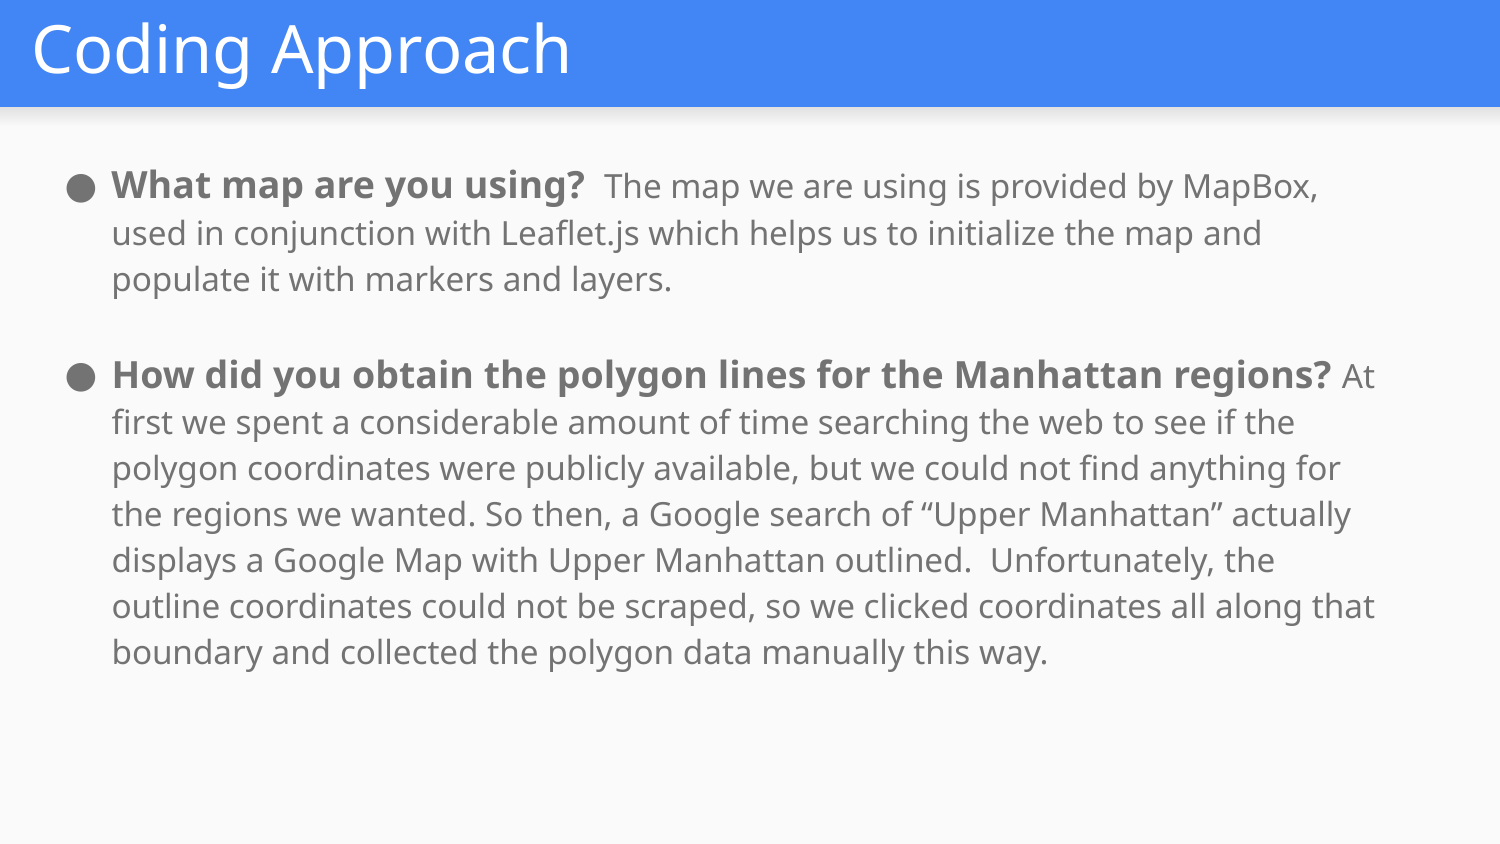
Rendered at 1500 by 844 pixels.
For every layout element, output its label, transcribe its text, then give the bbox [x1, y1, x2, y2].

list What map are you using? The map we are using is provided by MapBox, used in conjunction with Leaflet.js which helps us to initialize the map and populate it with markers and layers. How did you obtain the polygon lines for the Manhattan regions? At first we spent a considerable amount of time searching the web to see if the polygon coordinates were publicly available, but we could not find anything for the regions we wanted. So then, a Google search of “Upper Manhattan” actually displays a Google Map with Upper Manhattan outlined. Unfortunately, the outline coordinates could not be scraped, so we clicked coordinates all along that boundary and collected the polygon data manually this way. [49, 139, 1399, 584]
title Coding Approach [16, 2, 1464, 102]
